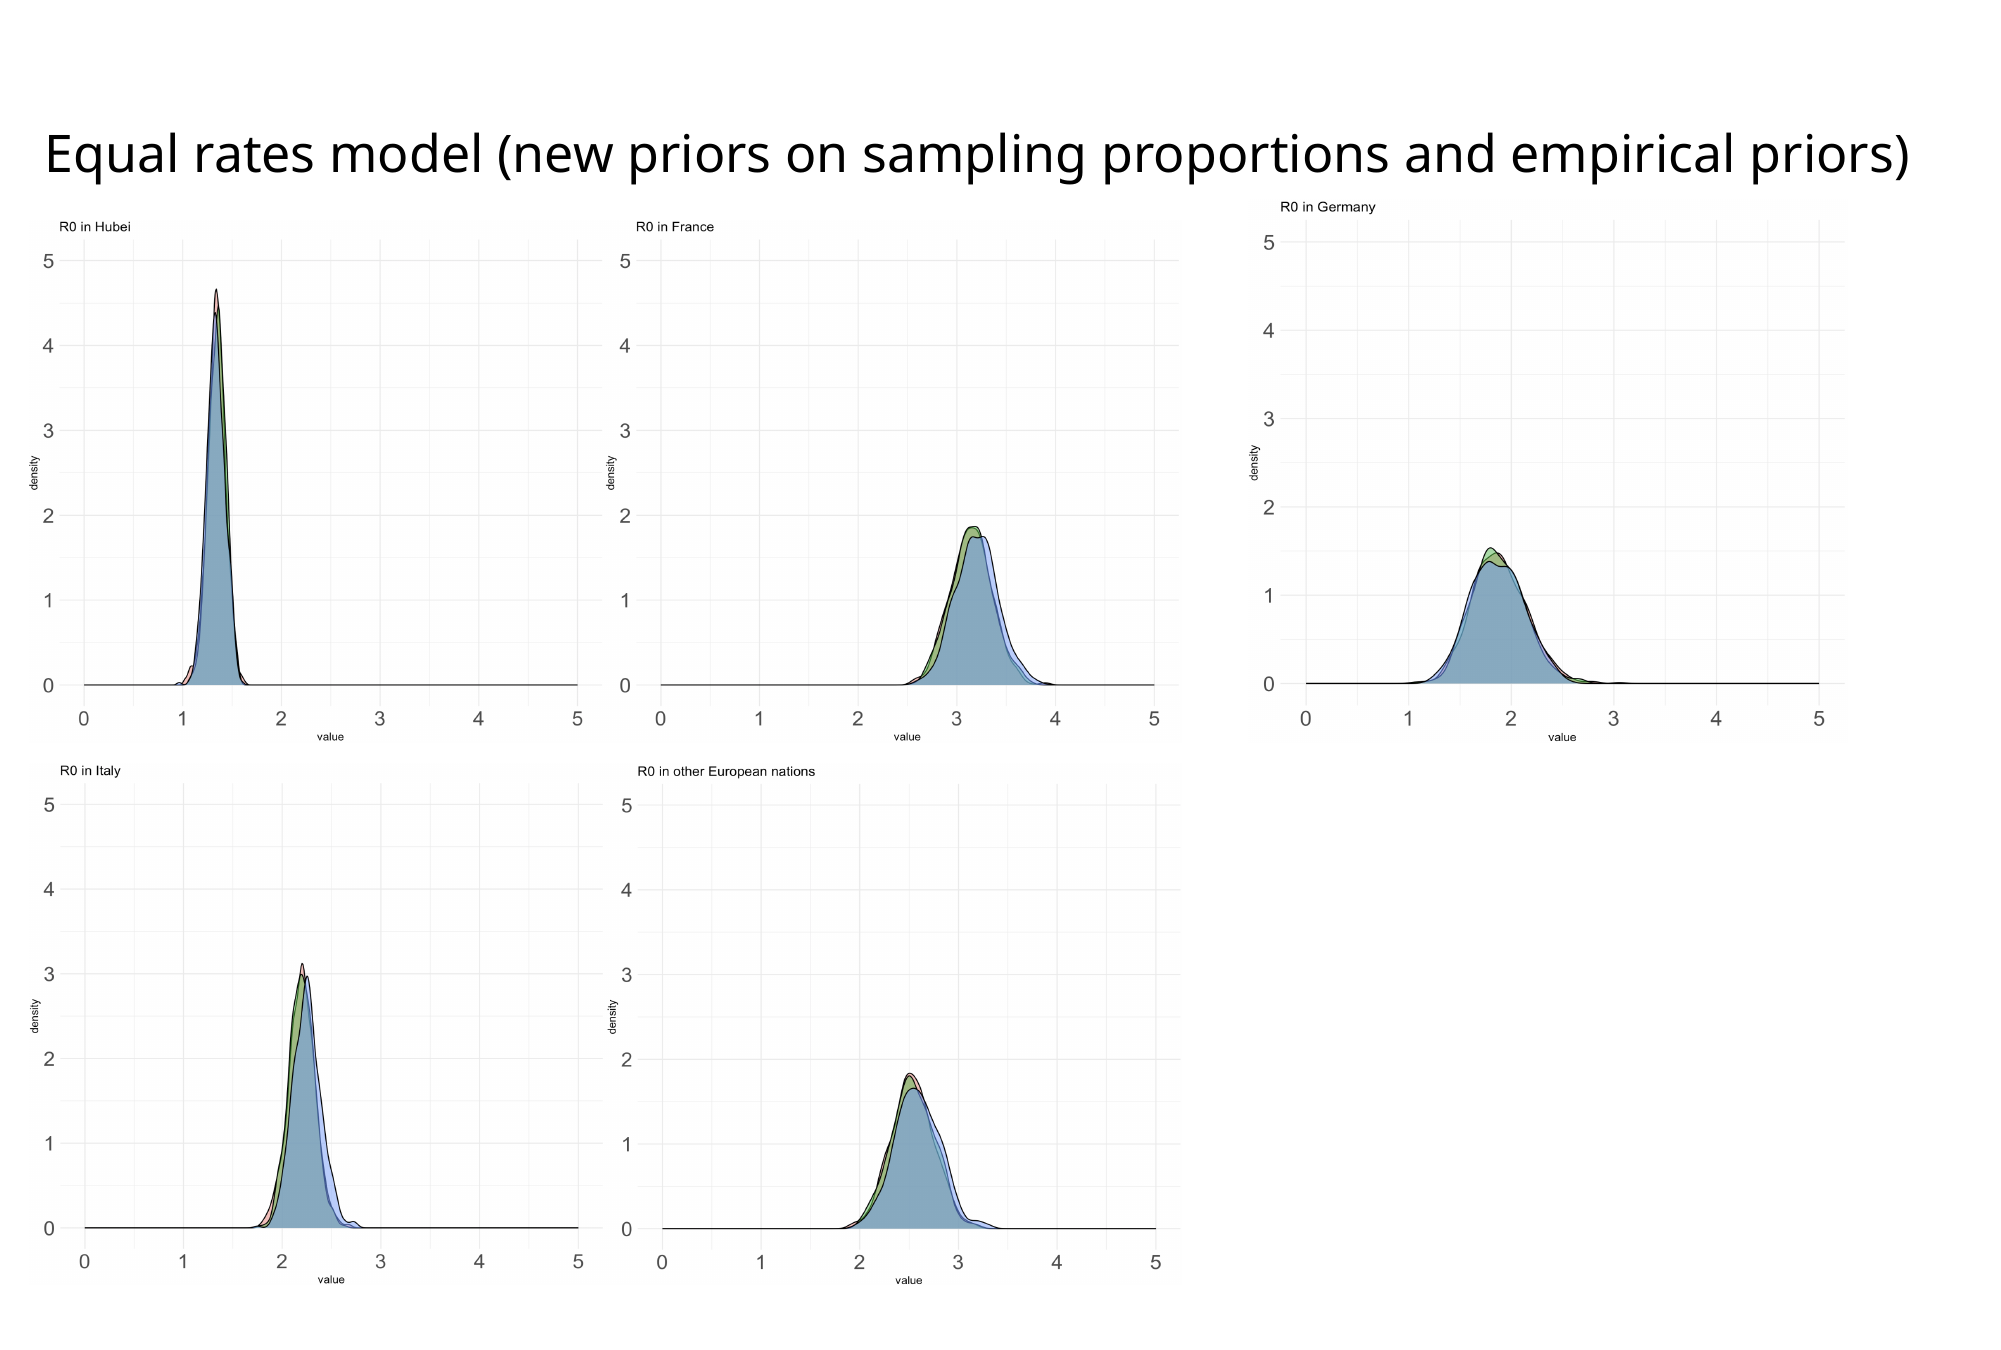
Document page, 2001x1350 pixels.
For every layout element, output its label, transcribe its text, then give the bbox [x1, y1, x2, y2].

picture [28, 220, 1182, 743]
picture [1248, 199, 1849, 743]
picture [28, 762, 1182, 1286]
title Equal rates model (new priors on sampling proportions and empirical priors) [29, 112, 1938, 200]
